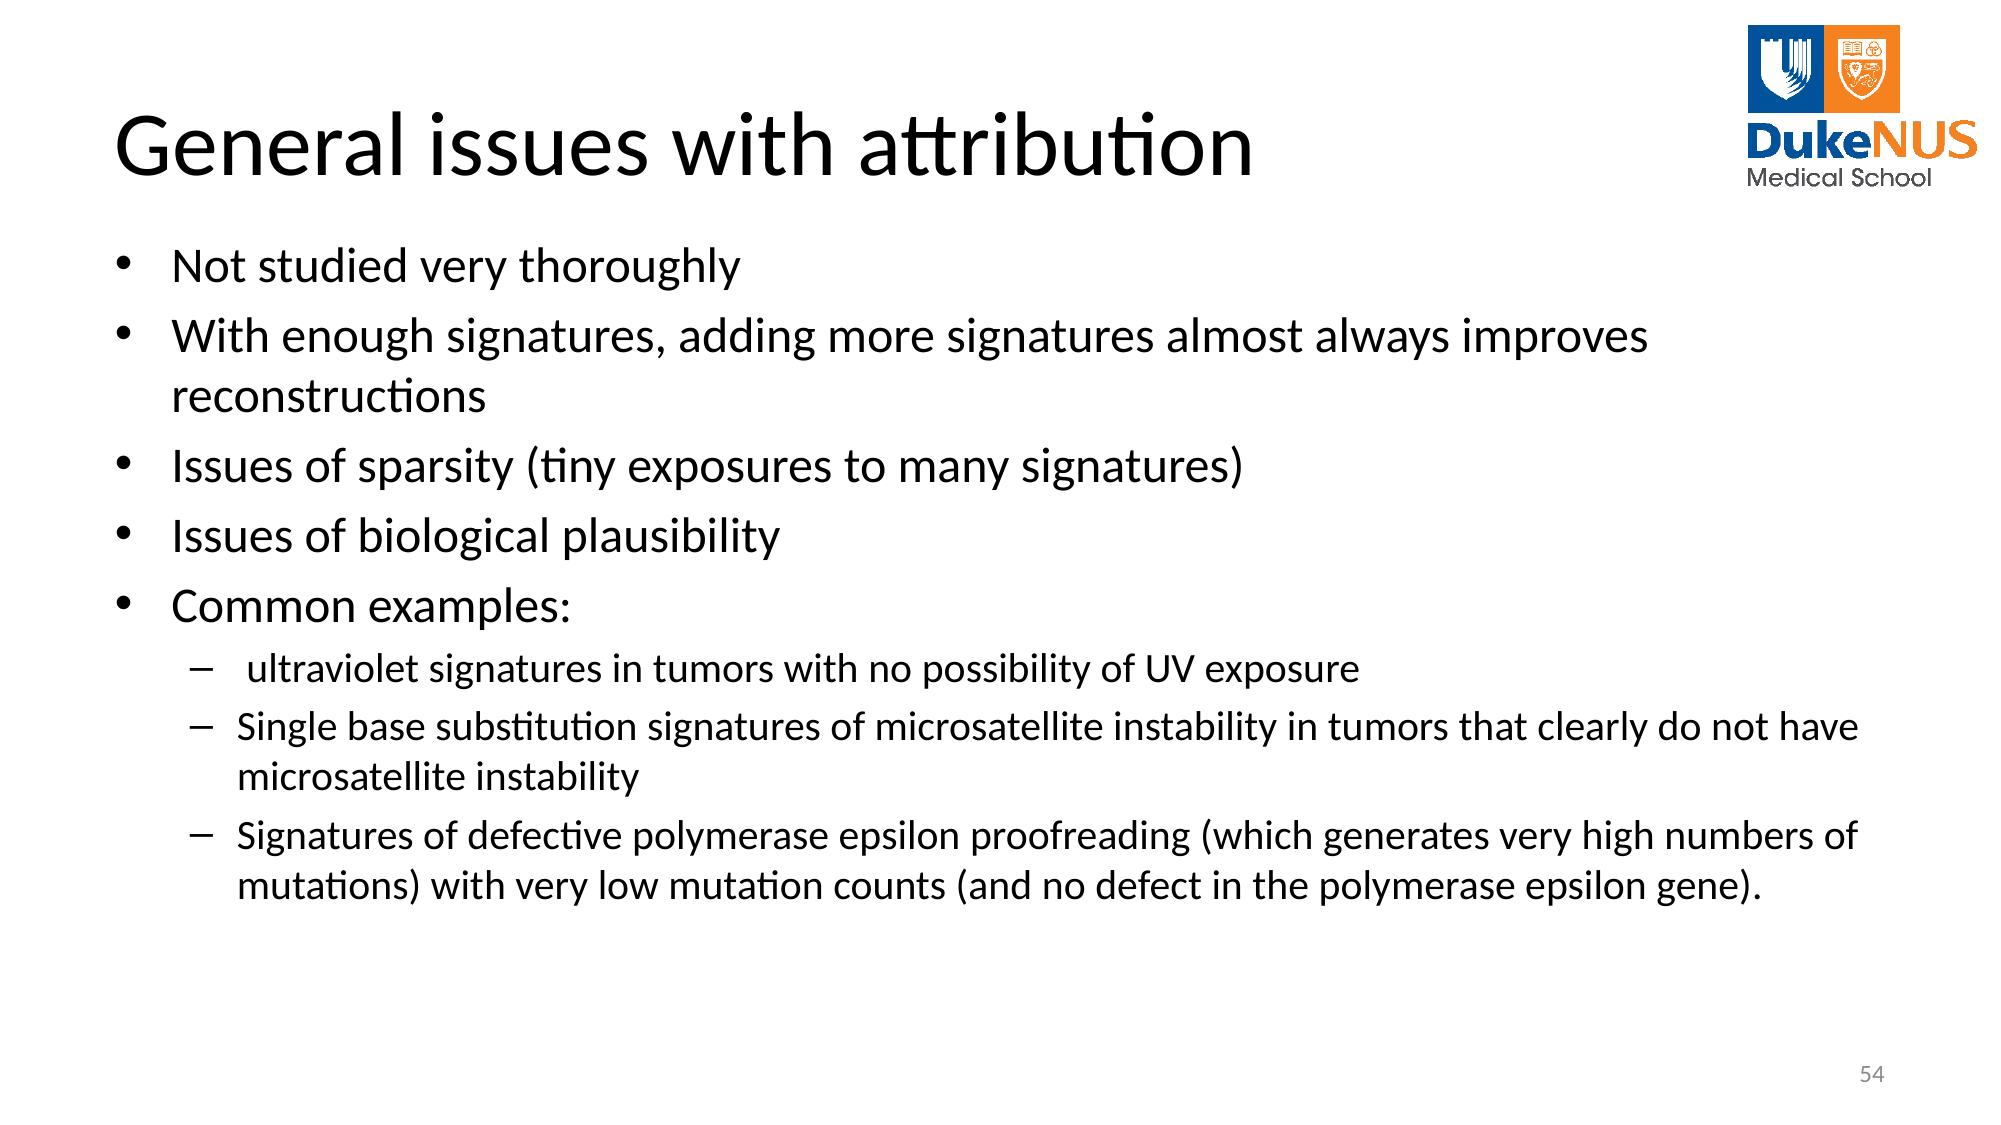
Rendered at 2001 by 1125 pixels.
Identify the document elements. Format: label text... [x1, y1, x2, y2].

picture [1737, 12, 1978, 189]
list Not studied very thoroughly With enough signatures, adding more signatures almost always improves reconstructions Issues of sparsity (tiny exposures to many signatures) Issues of biological plausibility Common examples: ultraviolet signatures in tumors with no possibility of UV exposure Single base substitution signatures of microsatellite instability in tumors that clearly do not have microsatellite instability Signatures of defective polymerase epsilon proofreading (which generates very high numbers of mutations) with very low mutation counts (and no defect in the polymerase epsilon gene). [99, 224, 1900, 968]
title General issues with attribution [99, 45, 1900, 224]
slide_number 54 [1433, 1042, 1900, 1103]
